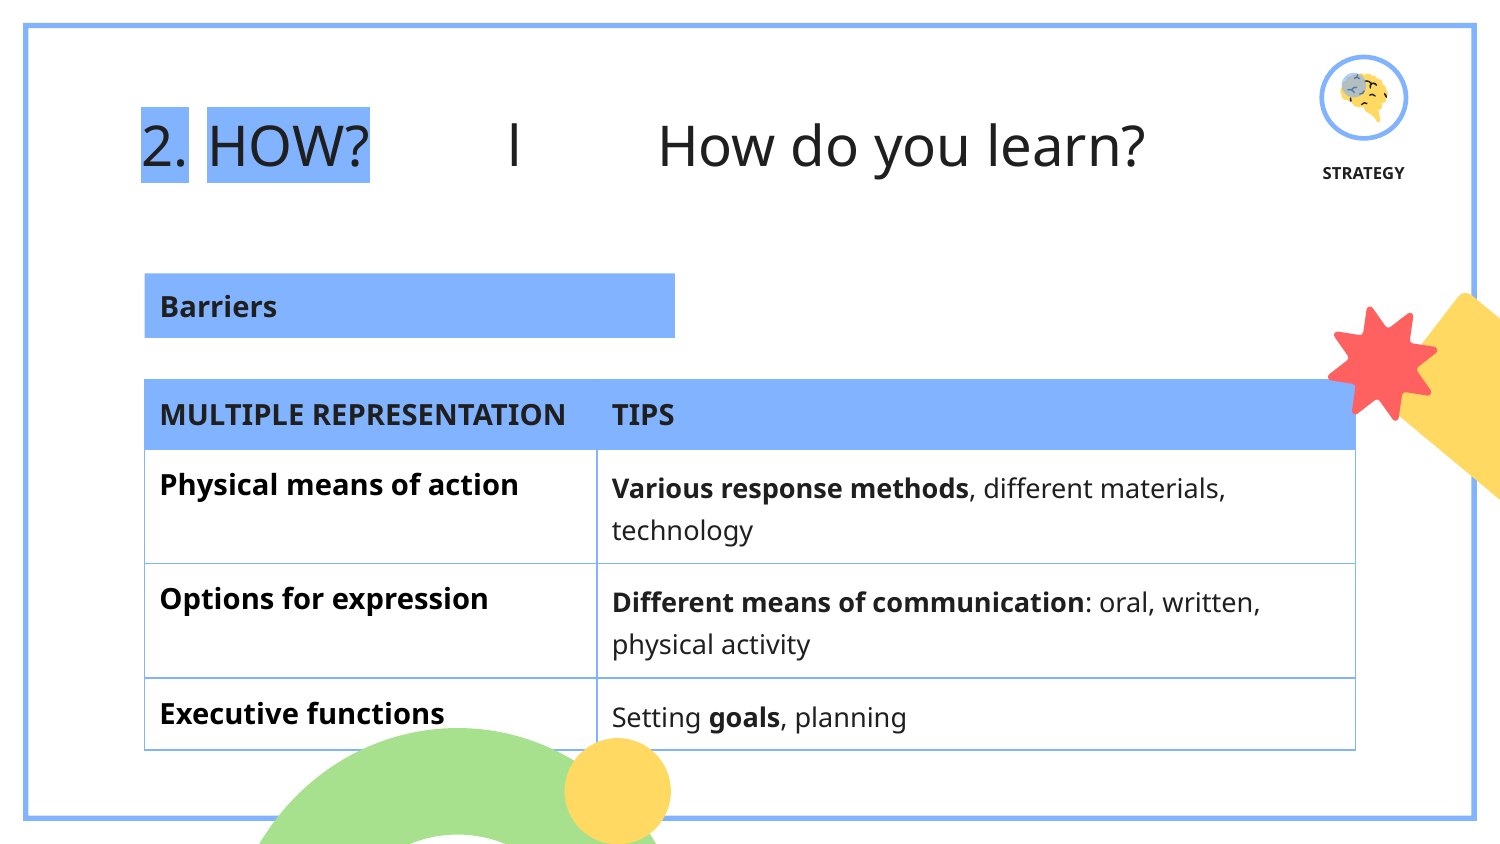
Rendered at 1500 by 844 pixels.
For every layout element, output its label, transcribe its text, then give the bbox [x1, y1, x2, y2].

table_cell Physical means of action [145, 450, 596, 563]
title HOW? l How do you learn? [116, 85, 1322, 177]
table_cell Different means of communication: oral, written, physical activity [598, 564, 1355, 677]
table_cell Various response methods, different materials, technology [598, 450, 1355, 563]
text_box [1321, 56, 1407, 139]
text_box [224, 727, 692, 844]
table_cell Options for expression [145, 564, 596, 677]
text_box Barriers [144, 273, 675, 338]
table_header TIPS [598, 380, 1355, 448]
table_cell Setting goals, planning [598, 679, 1355, 749]
table_cell Executive functions [145, 679, 596, 749]
text_box STRATEGY [1251, 146, 1476, 200]
table_header MULTIPLE REPRESENTATION [145, 380, 596, 448]
text_box [1328, 306, 1438, 421]
